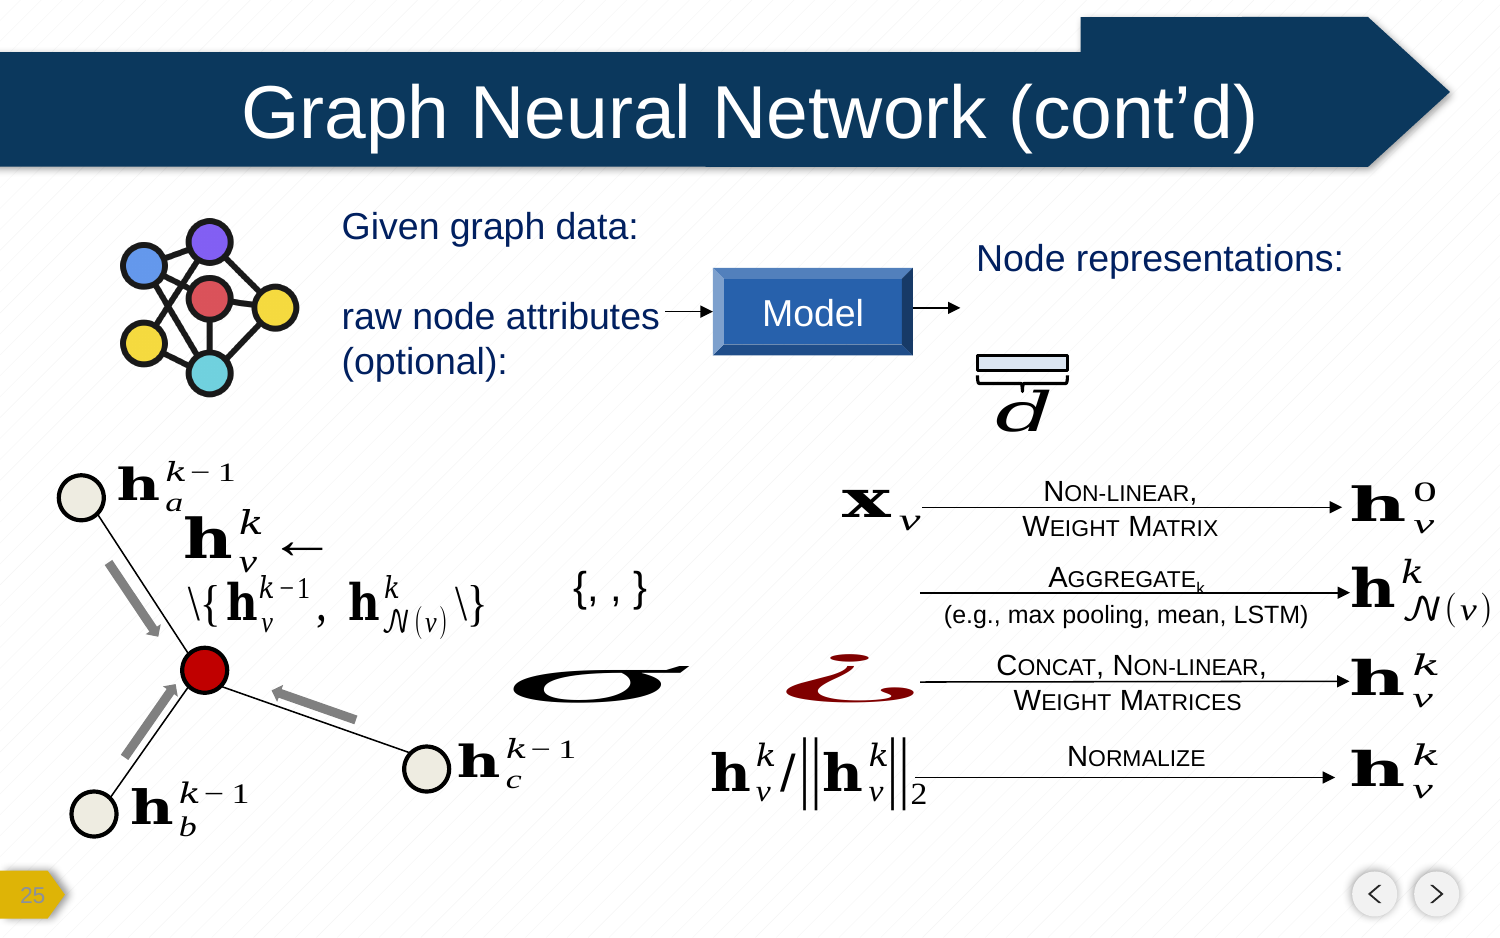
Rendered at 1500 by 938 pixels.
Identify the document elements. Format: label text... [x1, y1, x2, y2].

picture [114, 212, 305, 403]
text_box Model [711, 266, 915, 357]
text_box [56, 473, 106, 523]
text_box [976, 375, 1069, 393]
text_box bigger better [719, 270, 906, 277]
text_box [96, 513, 190, 655]
text_box [975, 353, 1070, 372]
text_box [109, 686, 190, 799]
text_box NORMALIZE [899, 730, 1374, 781]
text_box [69, 789, 119, 839]
text_box [402, 744, 452, 794]
text_box CONCAT, NON-LINEAR, WEIGHT MATRICES [894, 639, 1369, 724]
text_box NON-LINEAR, WEIGHT MATRIX [883, 465, 1358, 550]
text_box AGGREGATEk (e.g., max pooling, mean, LSTM) [929, 550, 1325, 592]
text_box [180, 645, 230, 695]
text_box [220, 686, 411, 754]
title Graph Neural Network (cont’d) [127, 56, 1373, 162]
slide_number 24 [0, 870, 61, 919]
text_box AGGREGATEk (e.g., max pooling, mean, LSTM) [929, 602, 1325, 636]
